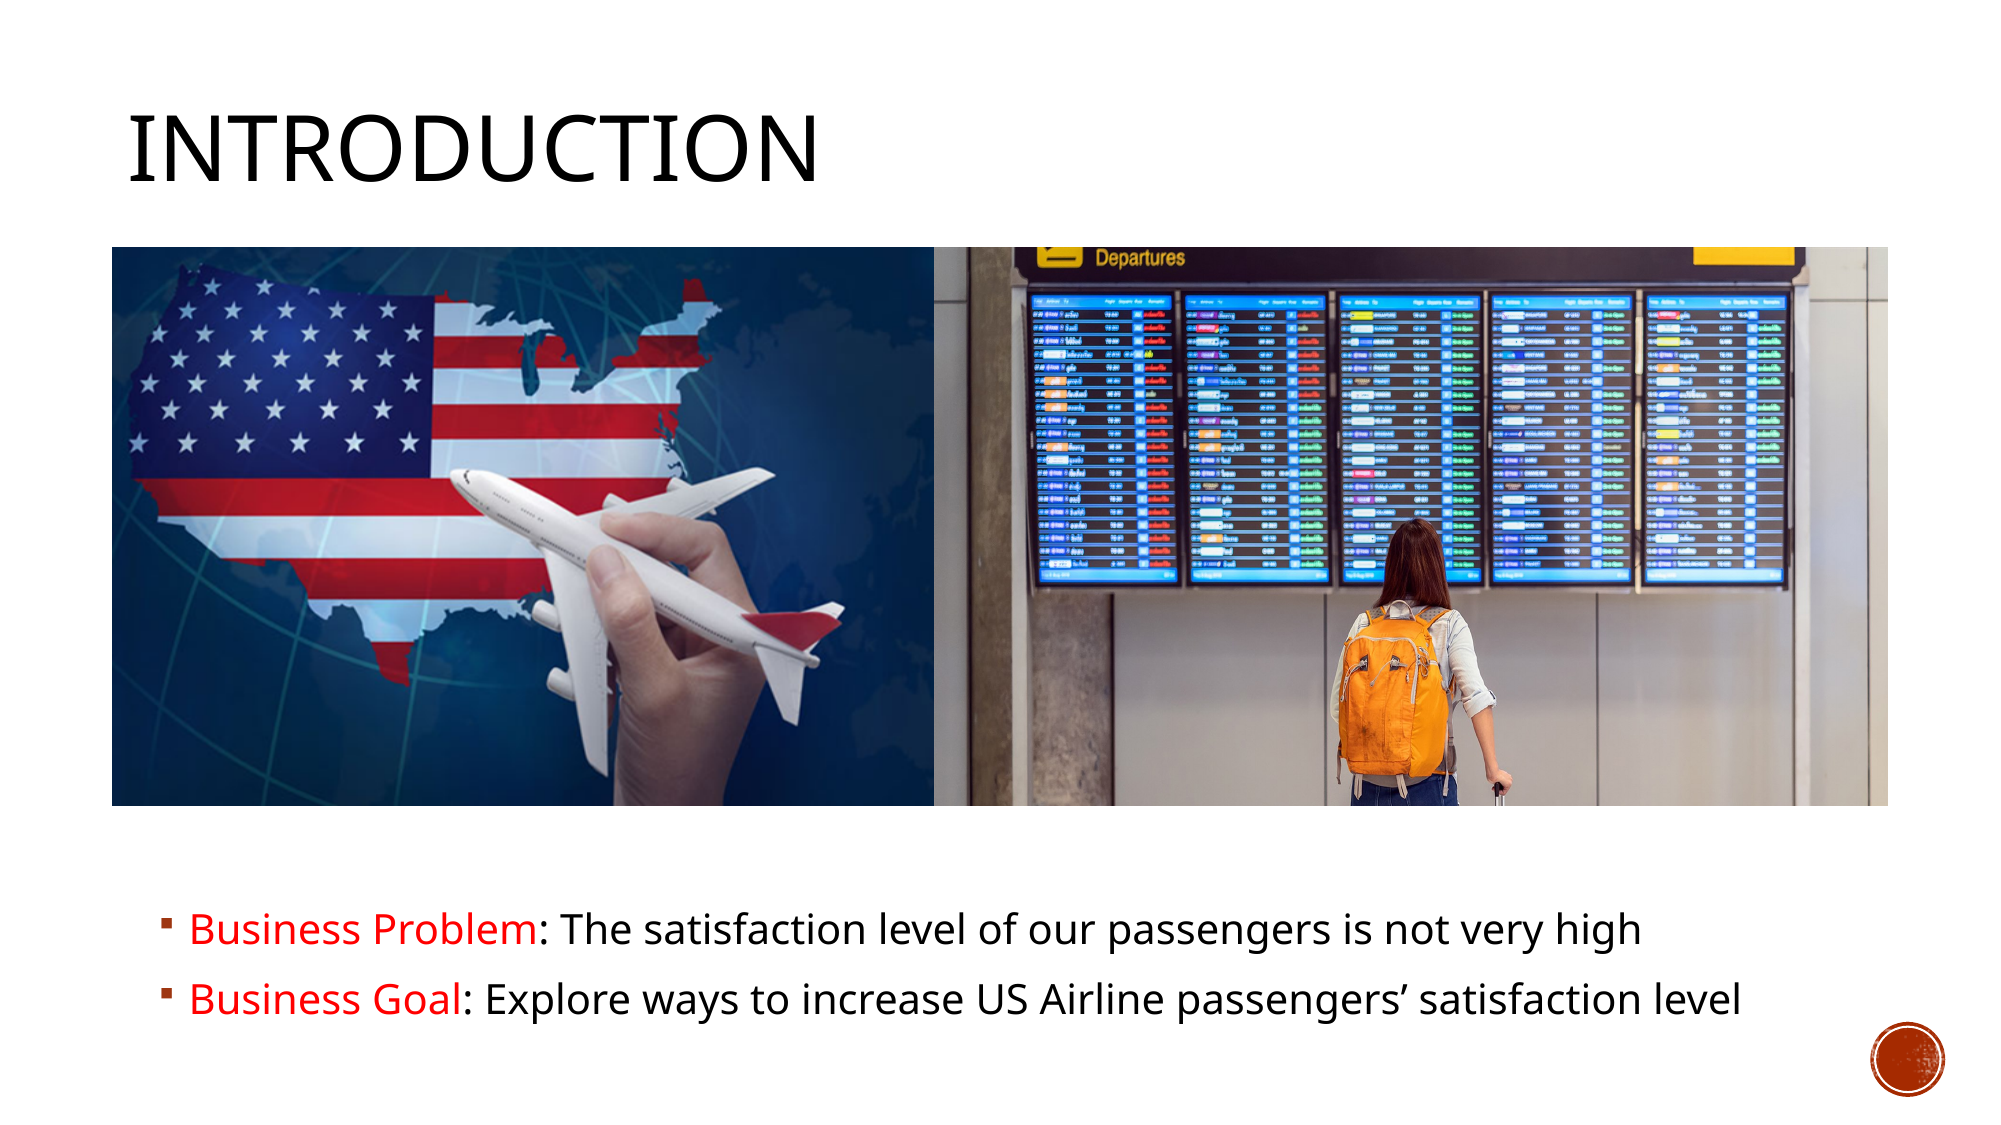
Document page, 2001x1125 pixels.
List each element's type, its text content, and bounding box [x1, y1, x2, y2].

title INTRODUCTION [112, 31, 1826, 247]
list Business Problem: The satisfaction level of our passengers is not very high Business Goal: Explore ways to increase US Airline passengers’ satisfaction level [143, 825, 1857, 1066]
picture [112, 247, 1888, 806]
